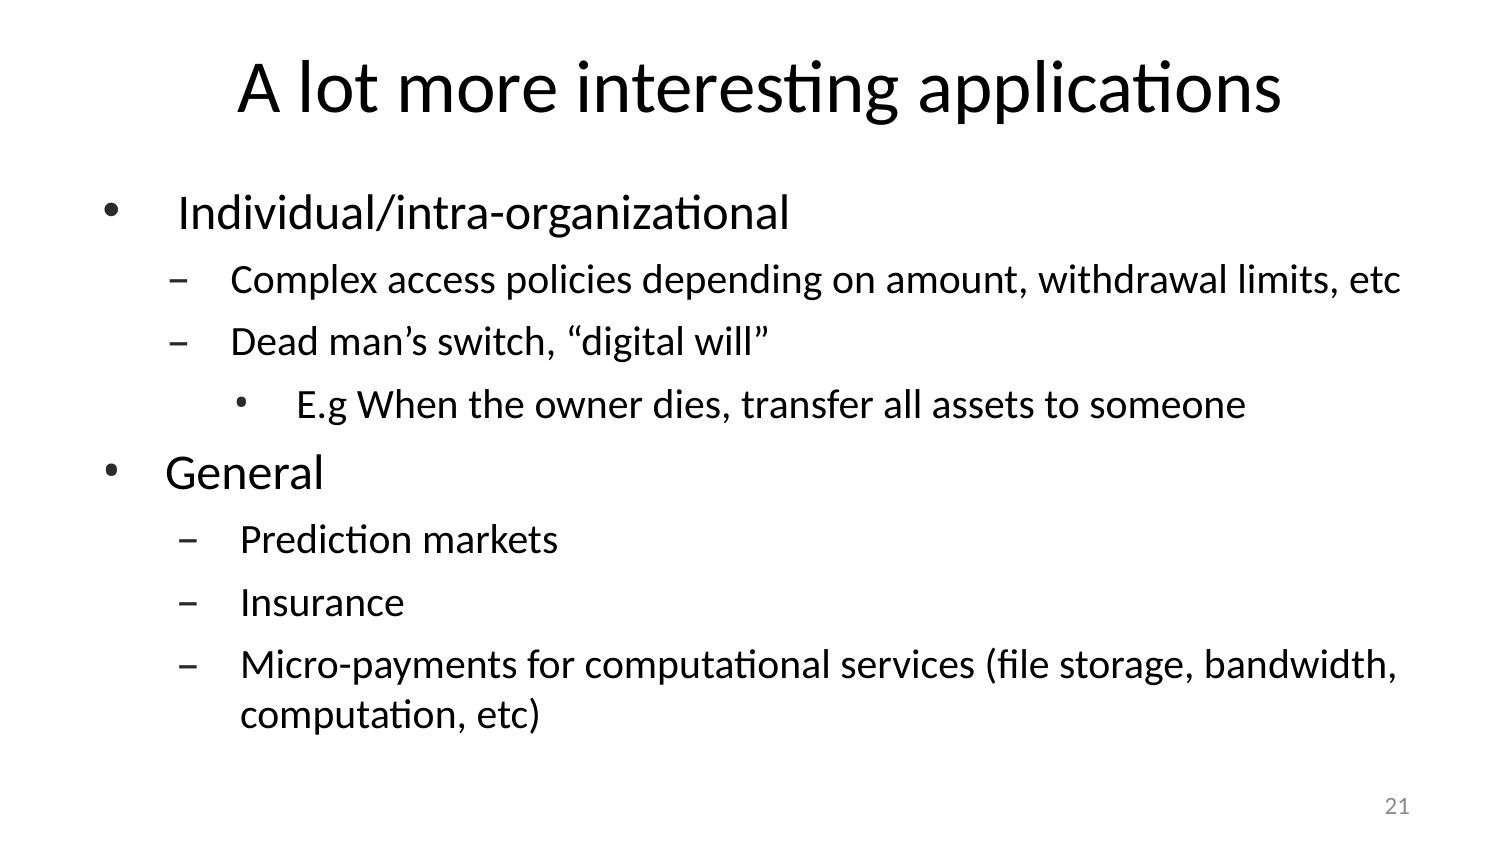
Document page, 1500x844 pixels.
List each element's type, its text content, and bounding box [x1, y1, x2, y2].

title A lot more interesting applications [75, 22, 1425, 141]
list Individual/intra-organizational Complex access policies depending on amount, withdrawal limits, etc Dead man’s switch, “digital will” E.g When the owner dies, transfer all assets to someone General Prediction markets Insurance Micro-payments for computational services (file storage, bandwidth, computation, etc) [75, 164, 1425, 754]
slide_number 21 [1074, 782, 1425, 827]
